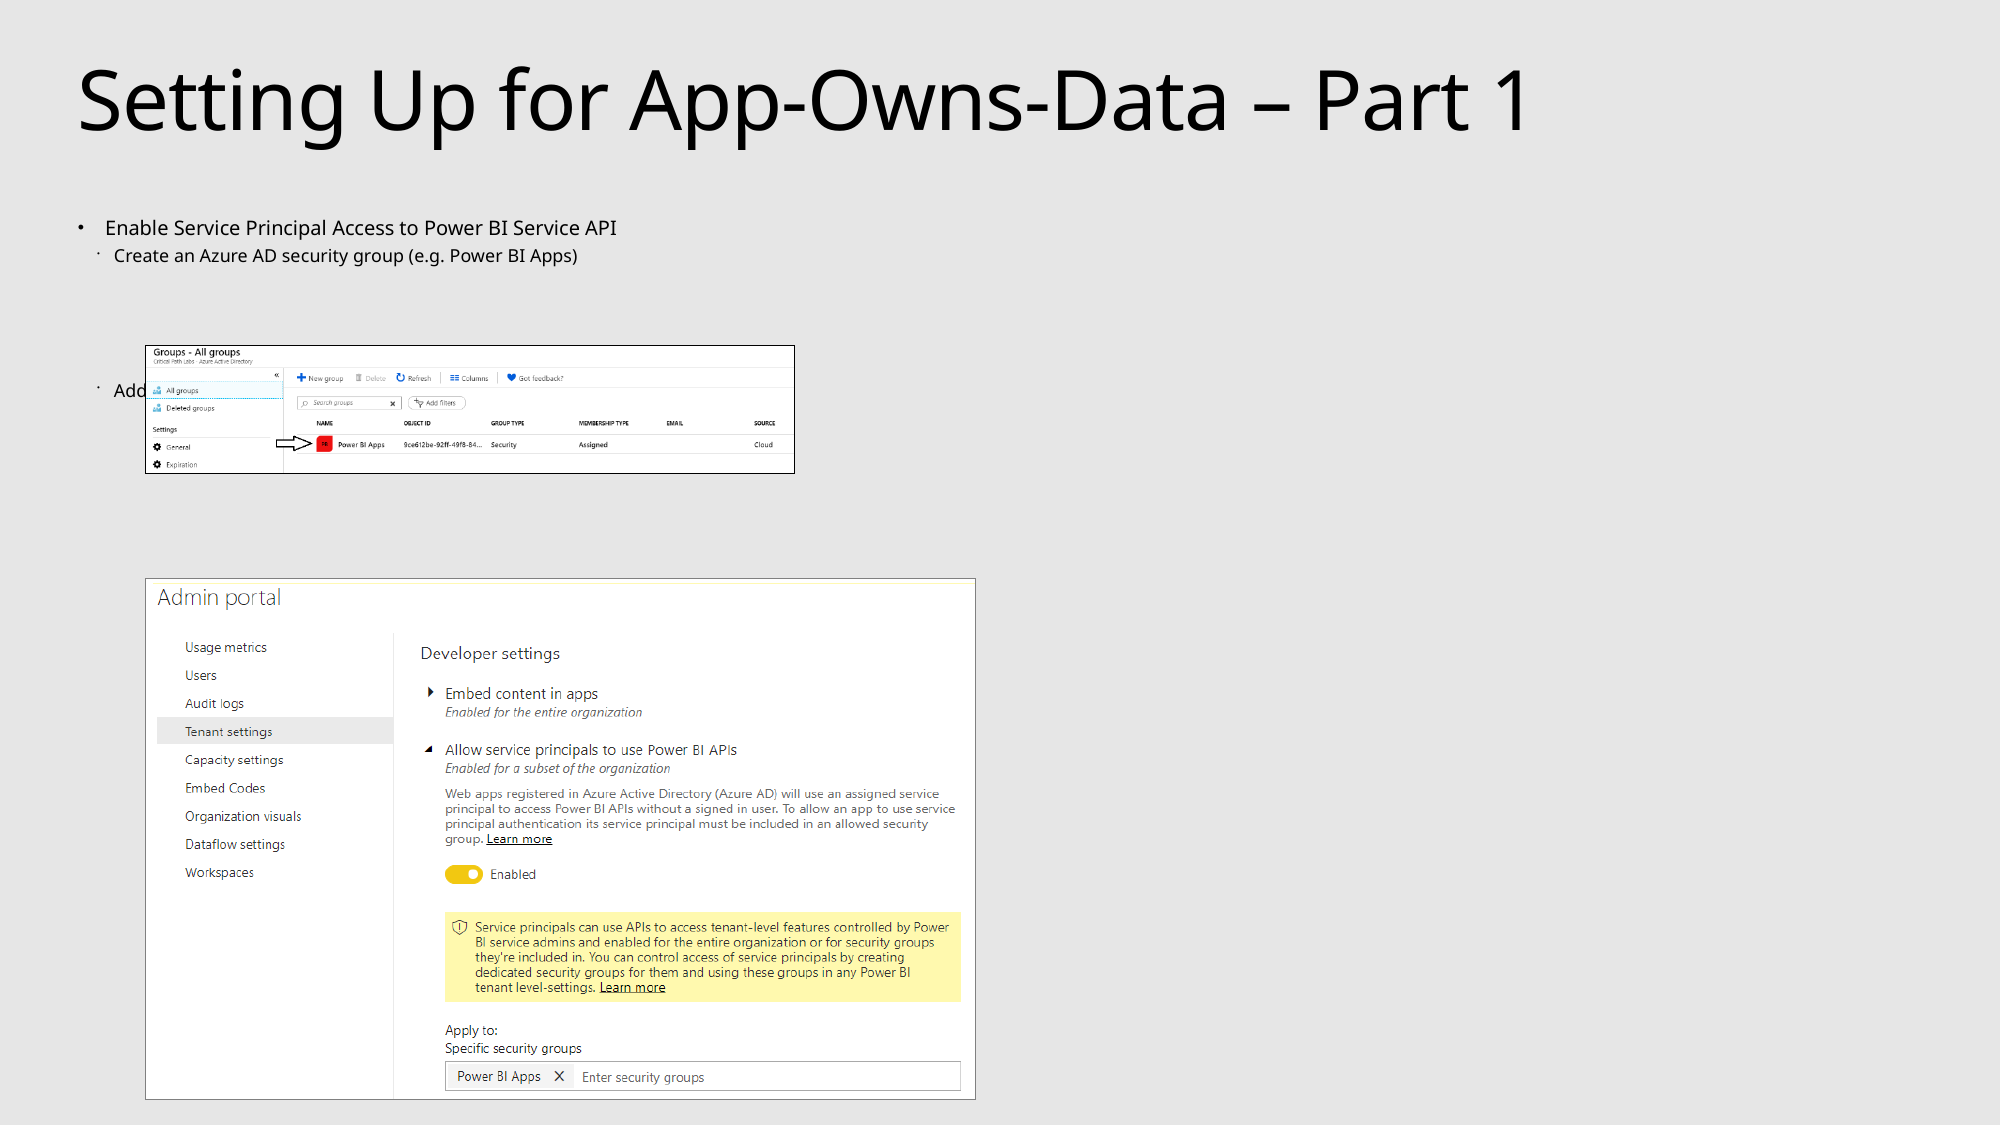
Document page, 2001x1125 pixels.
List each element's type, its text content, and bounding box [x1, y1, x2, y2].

picture [145, 345, 795, 474]
picture [145, 577, 976, 1100]
title Setting Up for App-Owns-Data – Part 1 [77, 47, 1887, 149]
list Enable Service Principal Access to Power BI Service API Create an Azure AD security group (e.g. Power BI Apps) Add group to Power BI Allow service principals to use Power BI APIs [77, 215, 1887, 403]
